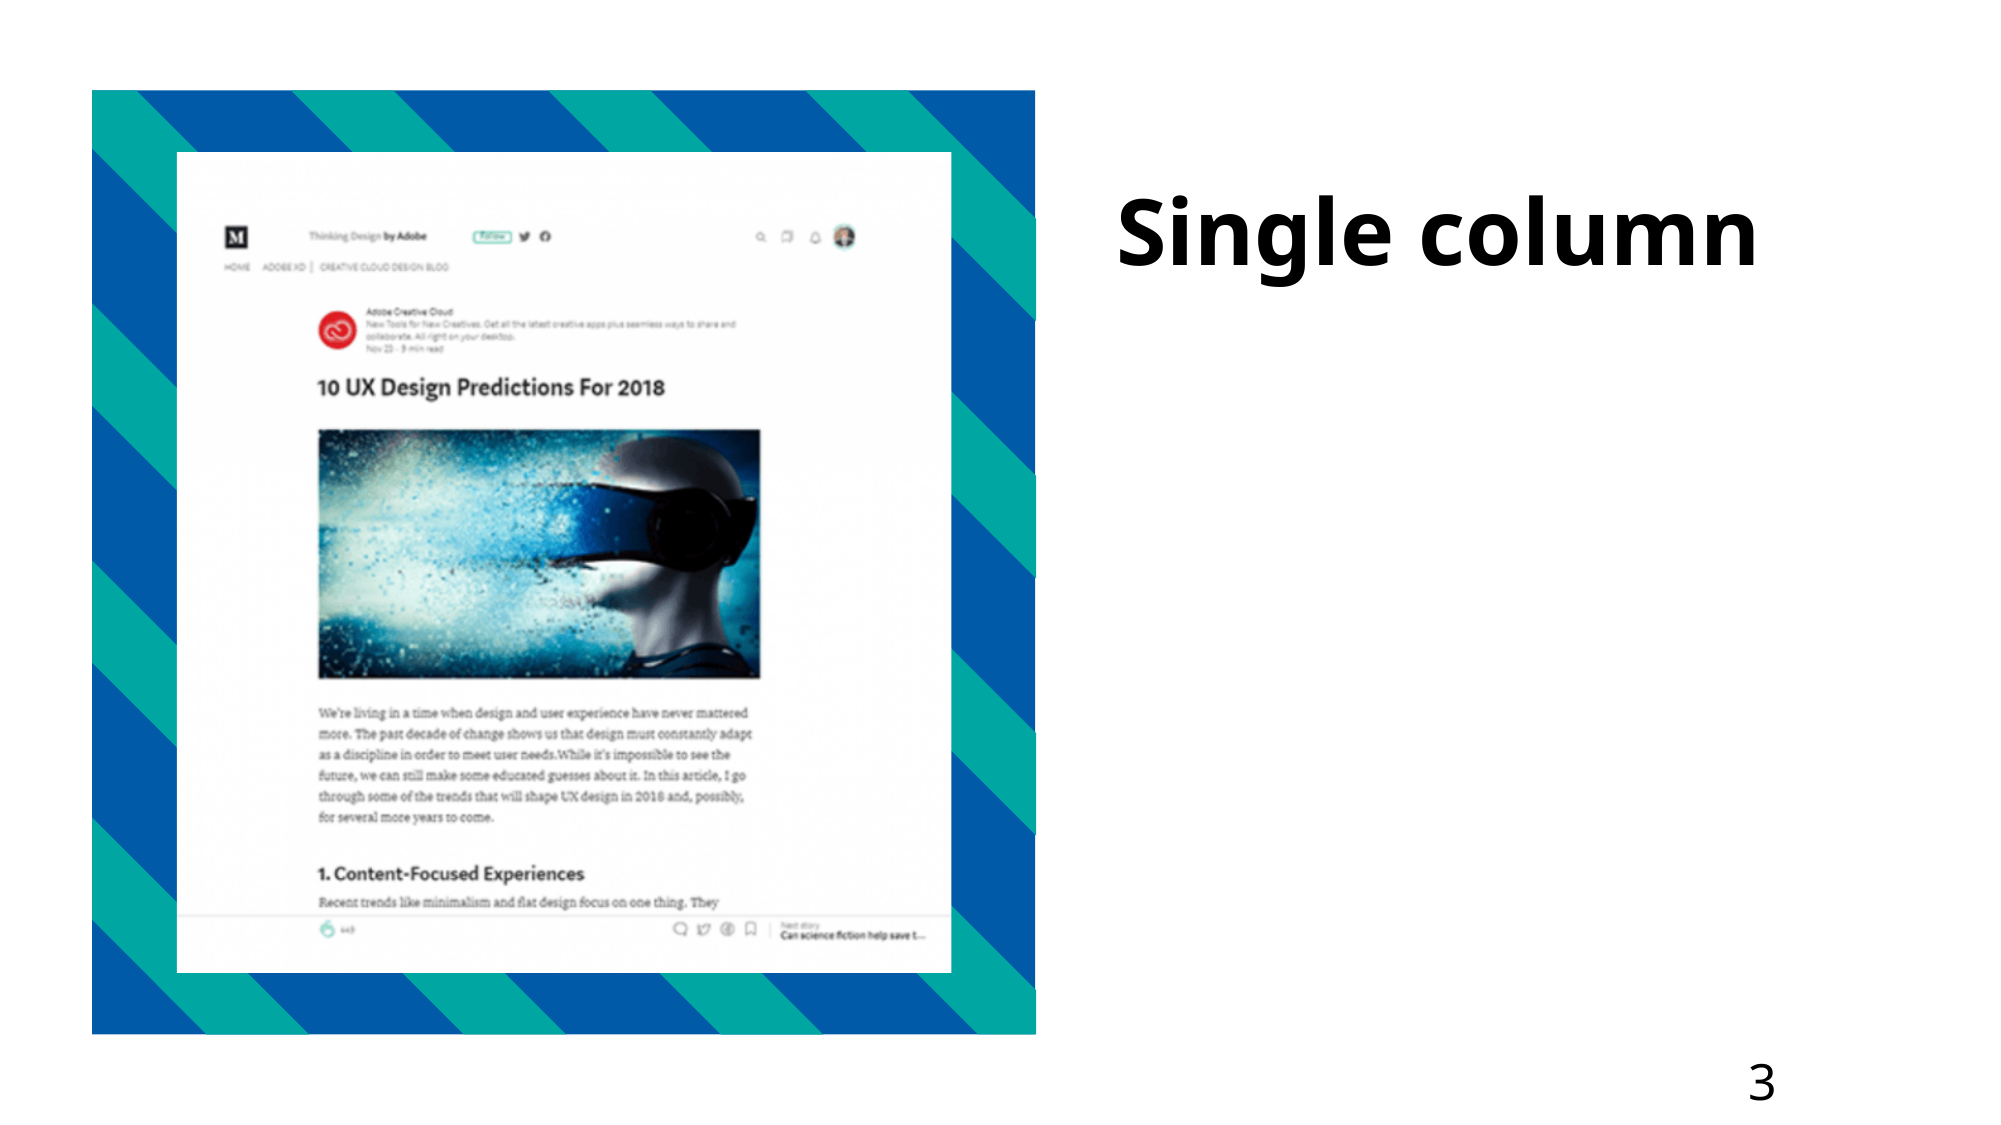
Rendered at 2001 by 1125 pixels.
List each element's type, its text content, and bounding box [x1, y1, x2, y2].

title Single column [1116, 95, 1928, 293]
picture [176, 151, 952, 973]
slide_number 3 [1733, 1042, 2000, 1103]
